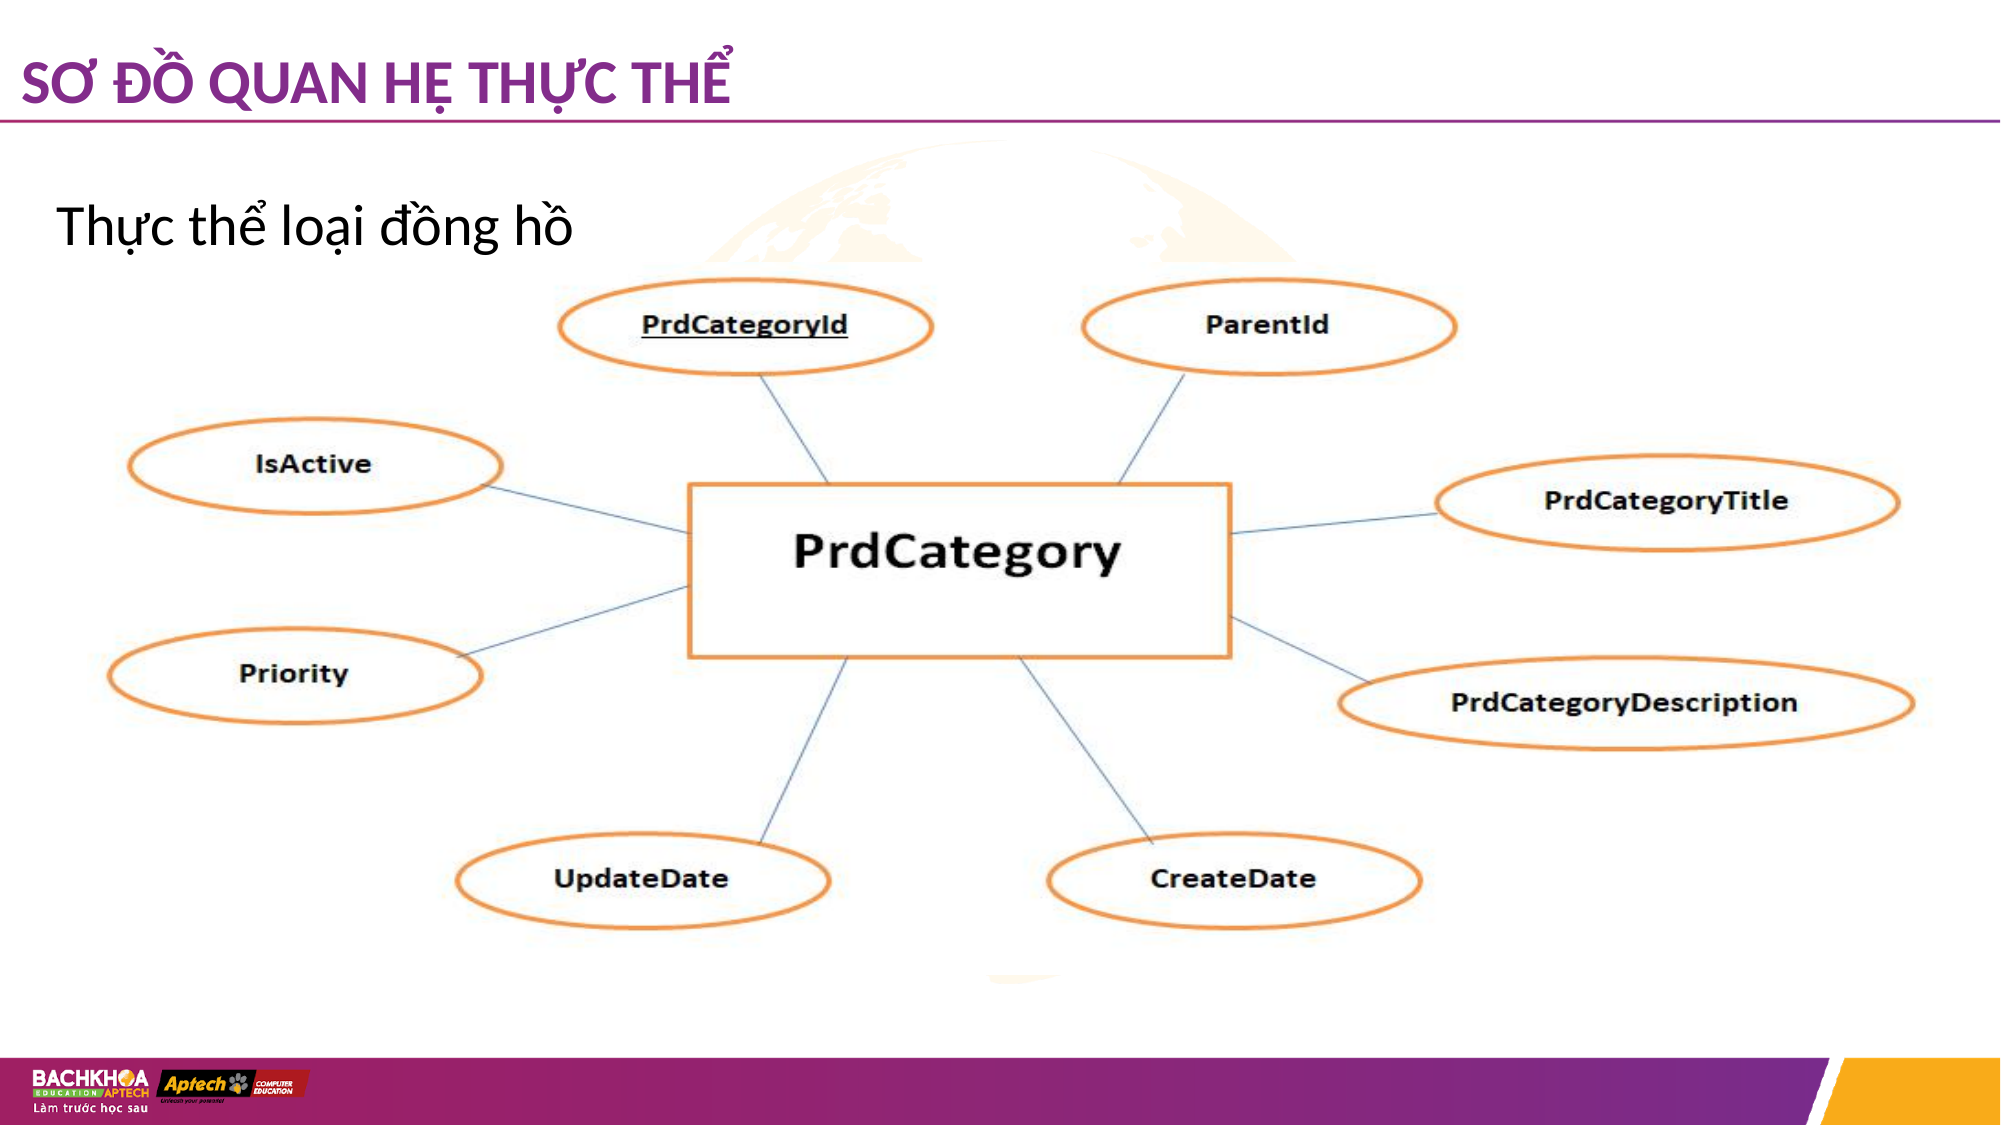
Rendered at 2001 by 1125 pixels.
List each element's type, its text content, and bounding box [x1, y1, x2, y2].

title SƠ ĐỒ QUAN HỆ THỰC THỂ [6, 0, 1732, 168]
list Thực thể loại đồng hồ [12, 137, 1963, 1038]
picture [0, 0, 2001, 1125]
